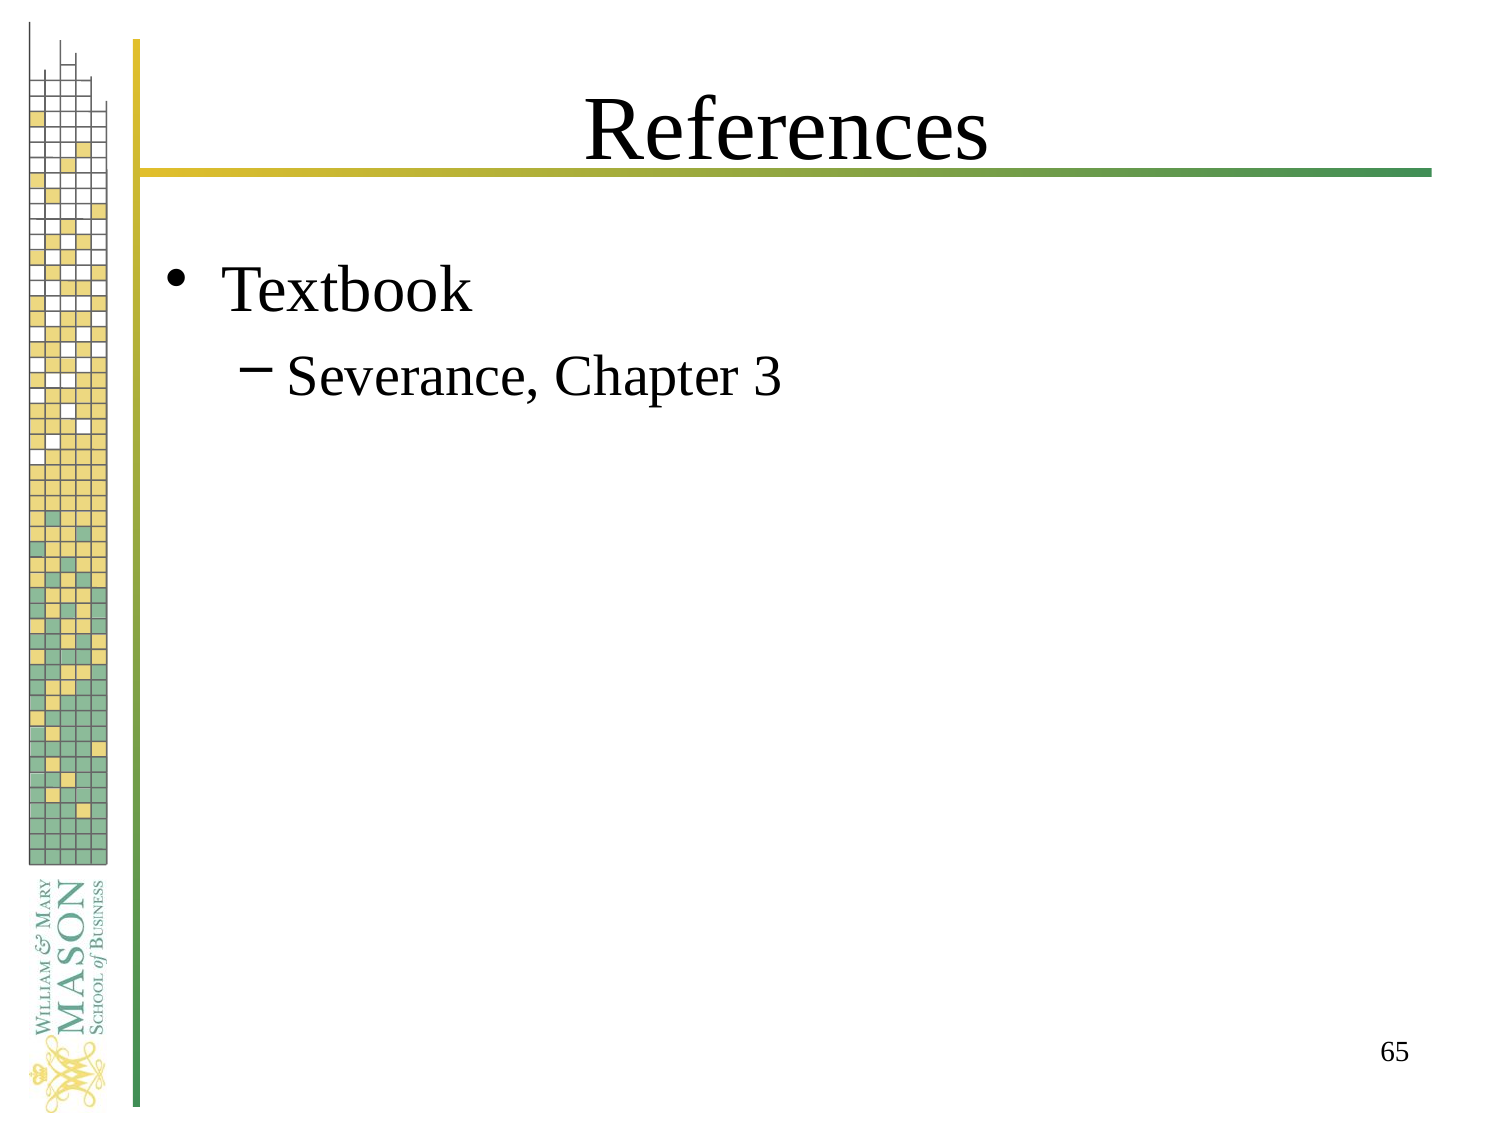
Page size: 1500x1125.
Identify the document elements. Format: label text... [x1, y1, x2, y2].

list Textbook Severance, Chapter 3 [150, 237, 1425, 1005]
slide_number 65 [1048, 1024, 1426, 1103]
title References [150, 45, 1425, 200]
title Boolean Statements [29, 879, 107, 1113]
